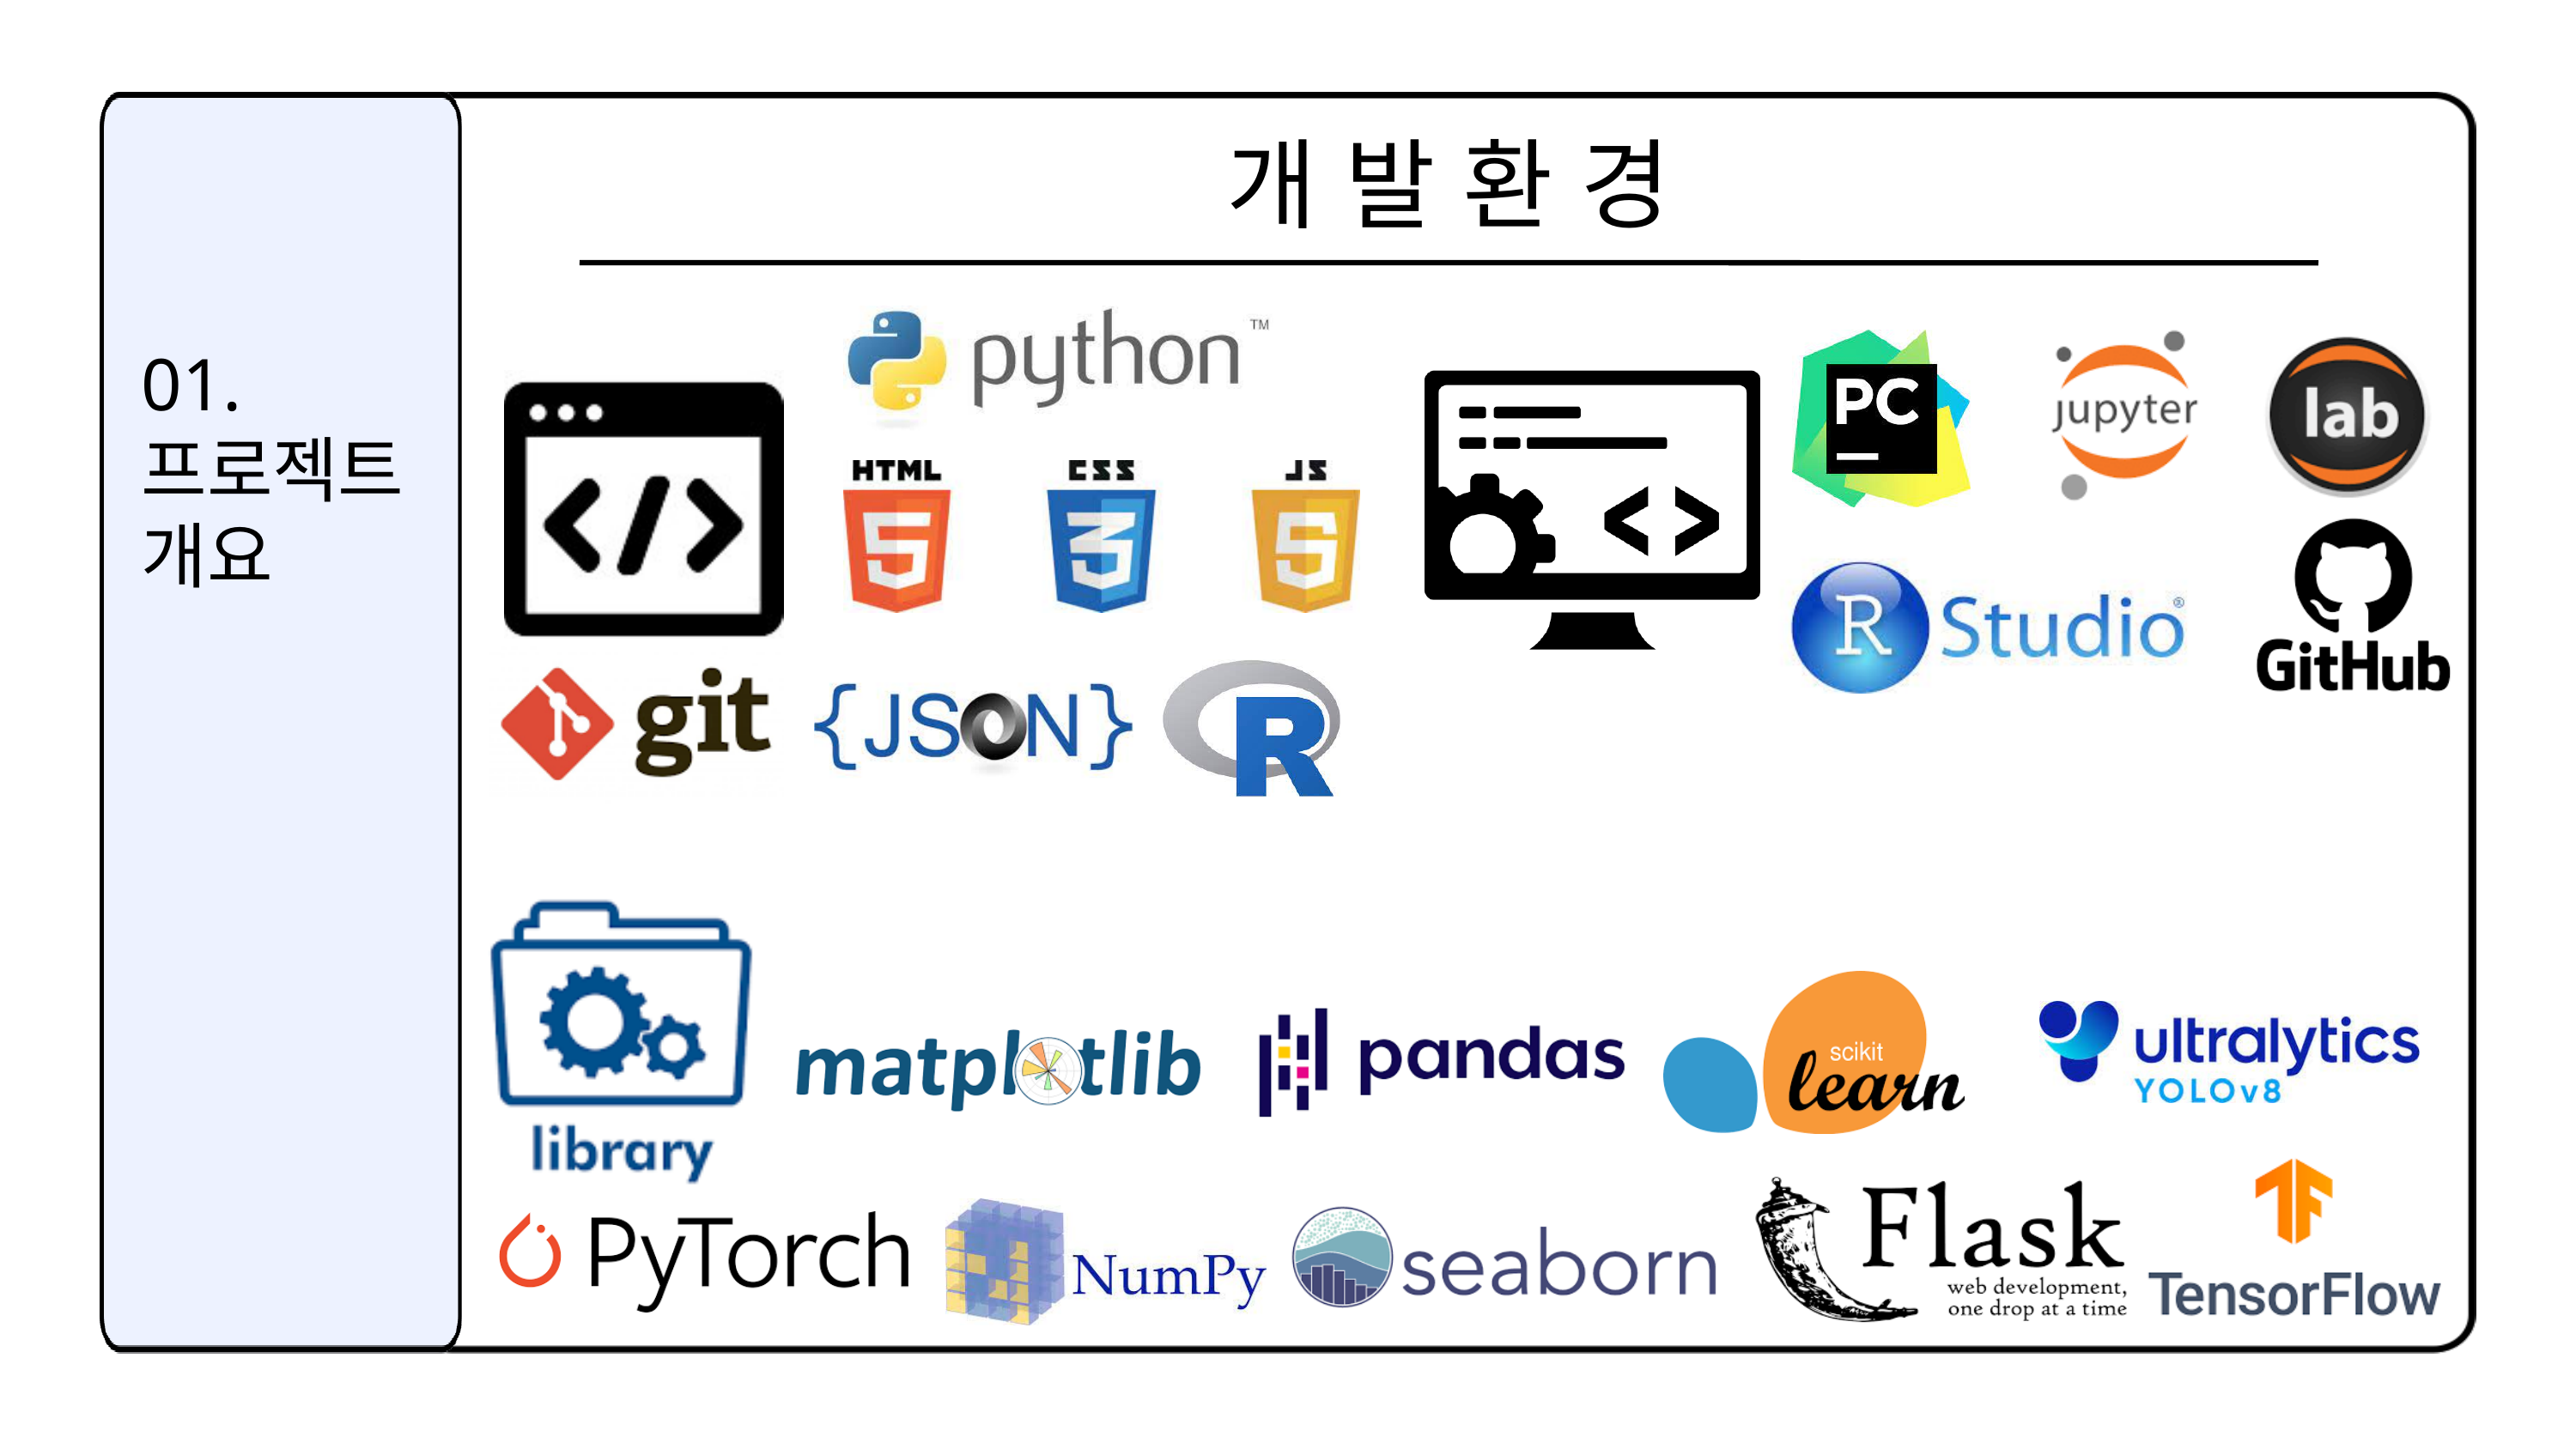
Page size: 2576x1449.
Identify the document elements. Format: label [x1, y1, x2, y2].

text_box [100, 92, 462, 1355]
picture [1284, 1197, 1728, 1325]
picture [499, 1210, 908, 1313]
picture [1163, 658, 1340, 797]
picture [489, 370, 785, 817]
picture [843, 305, 1273, 433]
picture [1745, 1147, 2448, 1325]
picture [2039, 1001, 2420, 1103]
picture [945, 1197, 1267, 1325]
picture [483, 877, 1224, 1208]
picture [1662, 970, 1965, 1134]
picture [1241, 981, 1643, 1144]
picture [1425, 316, 2462, 694]
picture [843, 460, 1361, 614]
picture [813, 651, 1133, 804]
picture [1792, 329, 1971, 507]
text_box [462, 92, 2476, 1355]
